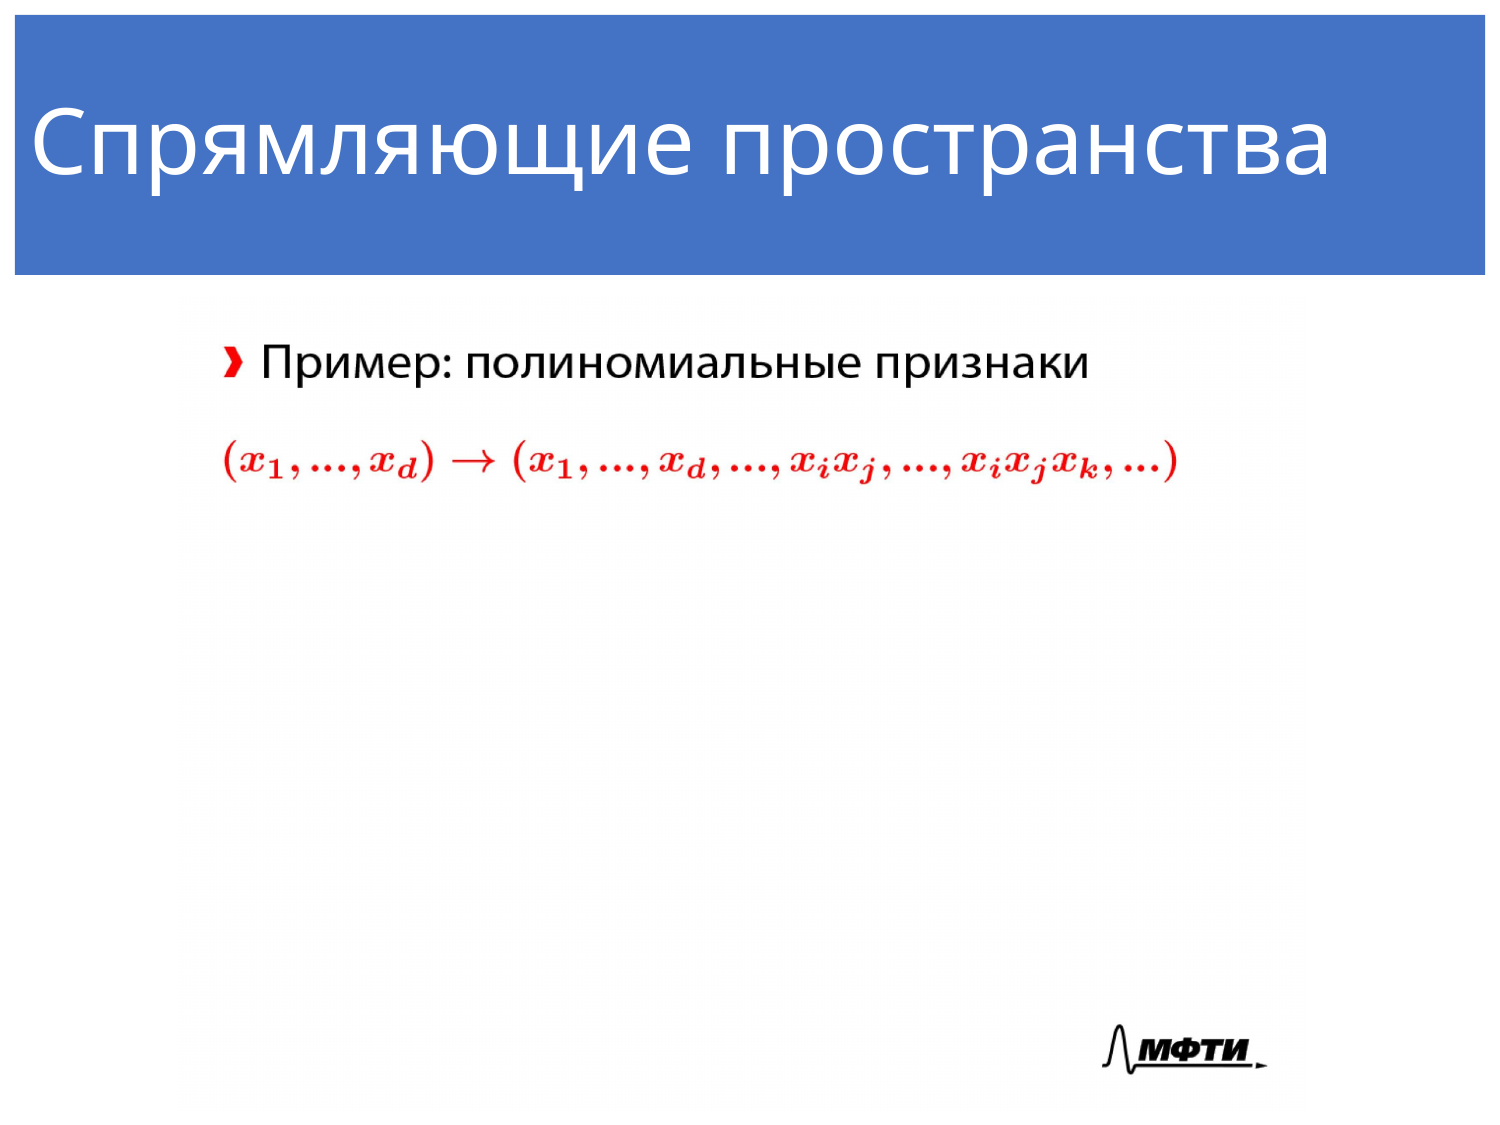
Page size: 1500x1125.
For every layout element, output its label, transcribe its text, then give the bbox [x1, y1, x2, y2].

title Спрямляющие пространства [14, 14, 1486, 275]
picture [177, 295, 1306, 1111]
